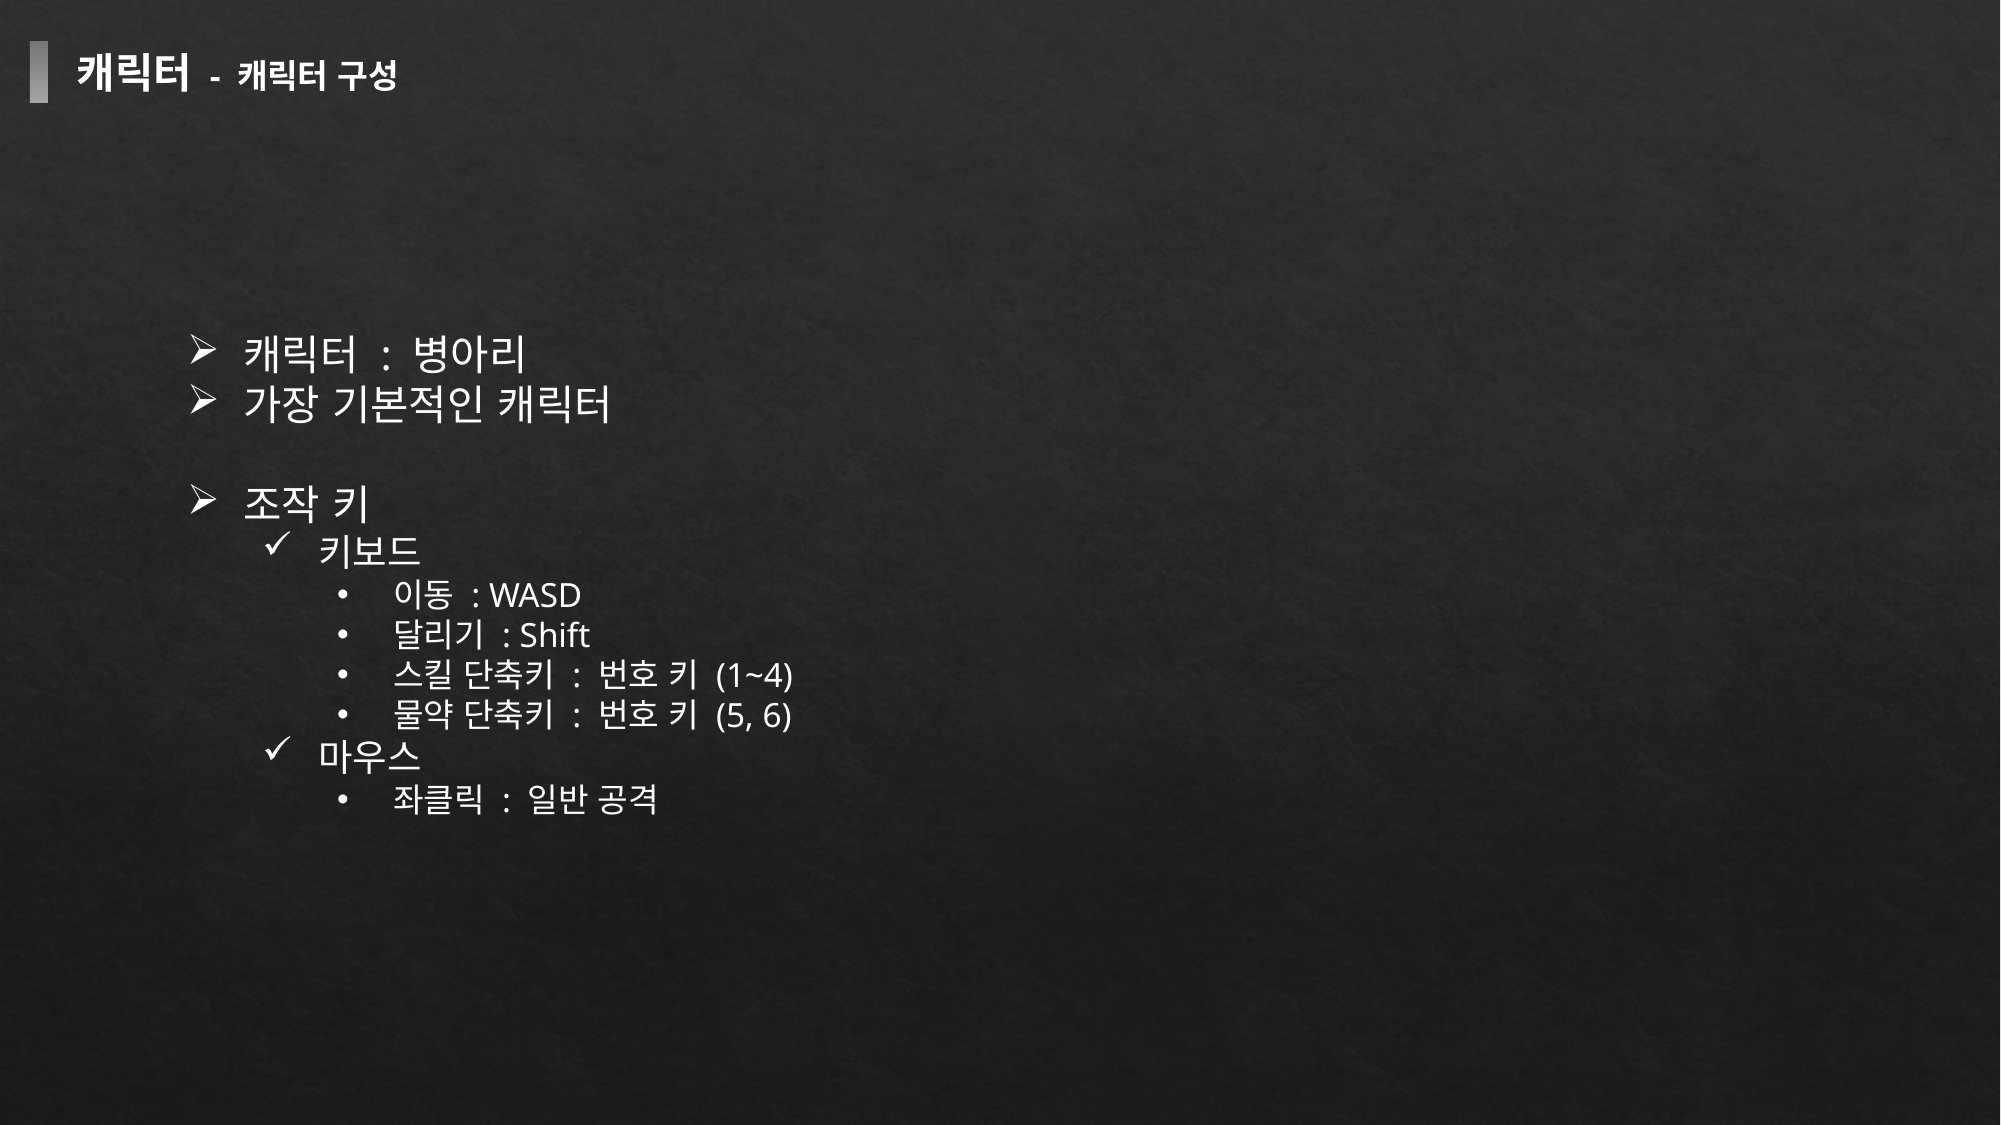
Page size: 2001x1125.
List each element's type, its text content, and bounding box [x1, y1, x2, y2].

text_box [28, 41, 49, 104]
text_box 캐릭터 - 캐릭터 구성 [62, 39, 414, 105]
text_box 캐릭터 : 병아리 가장 기본적인 캐릭터 조작 키 키보드 이동 : WASD 달리기 : Shift 스킬 단축키 : 번호 키 (1~4) 물약 단축키 : 번호 키 (5, 6) 마우스 좌클릭 : 일반 공격 [172, 321, 808, 827]
